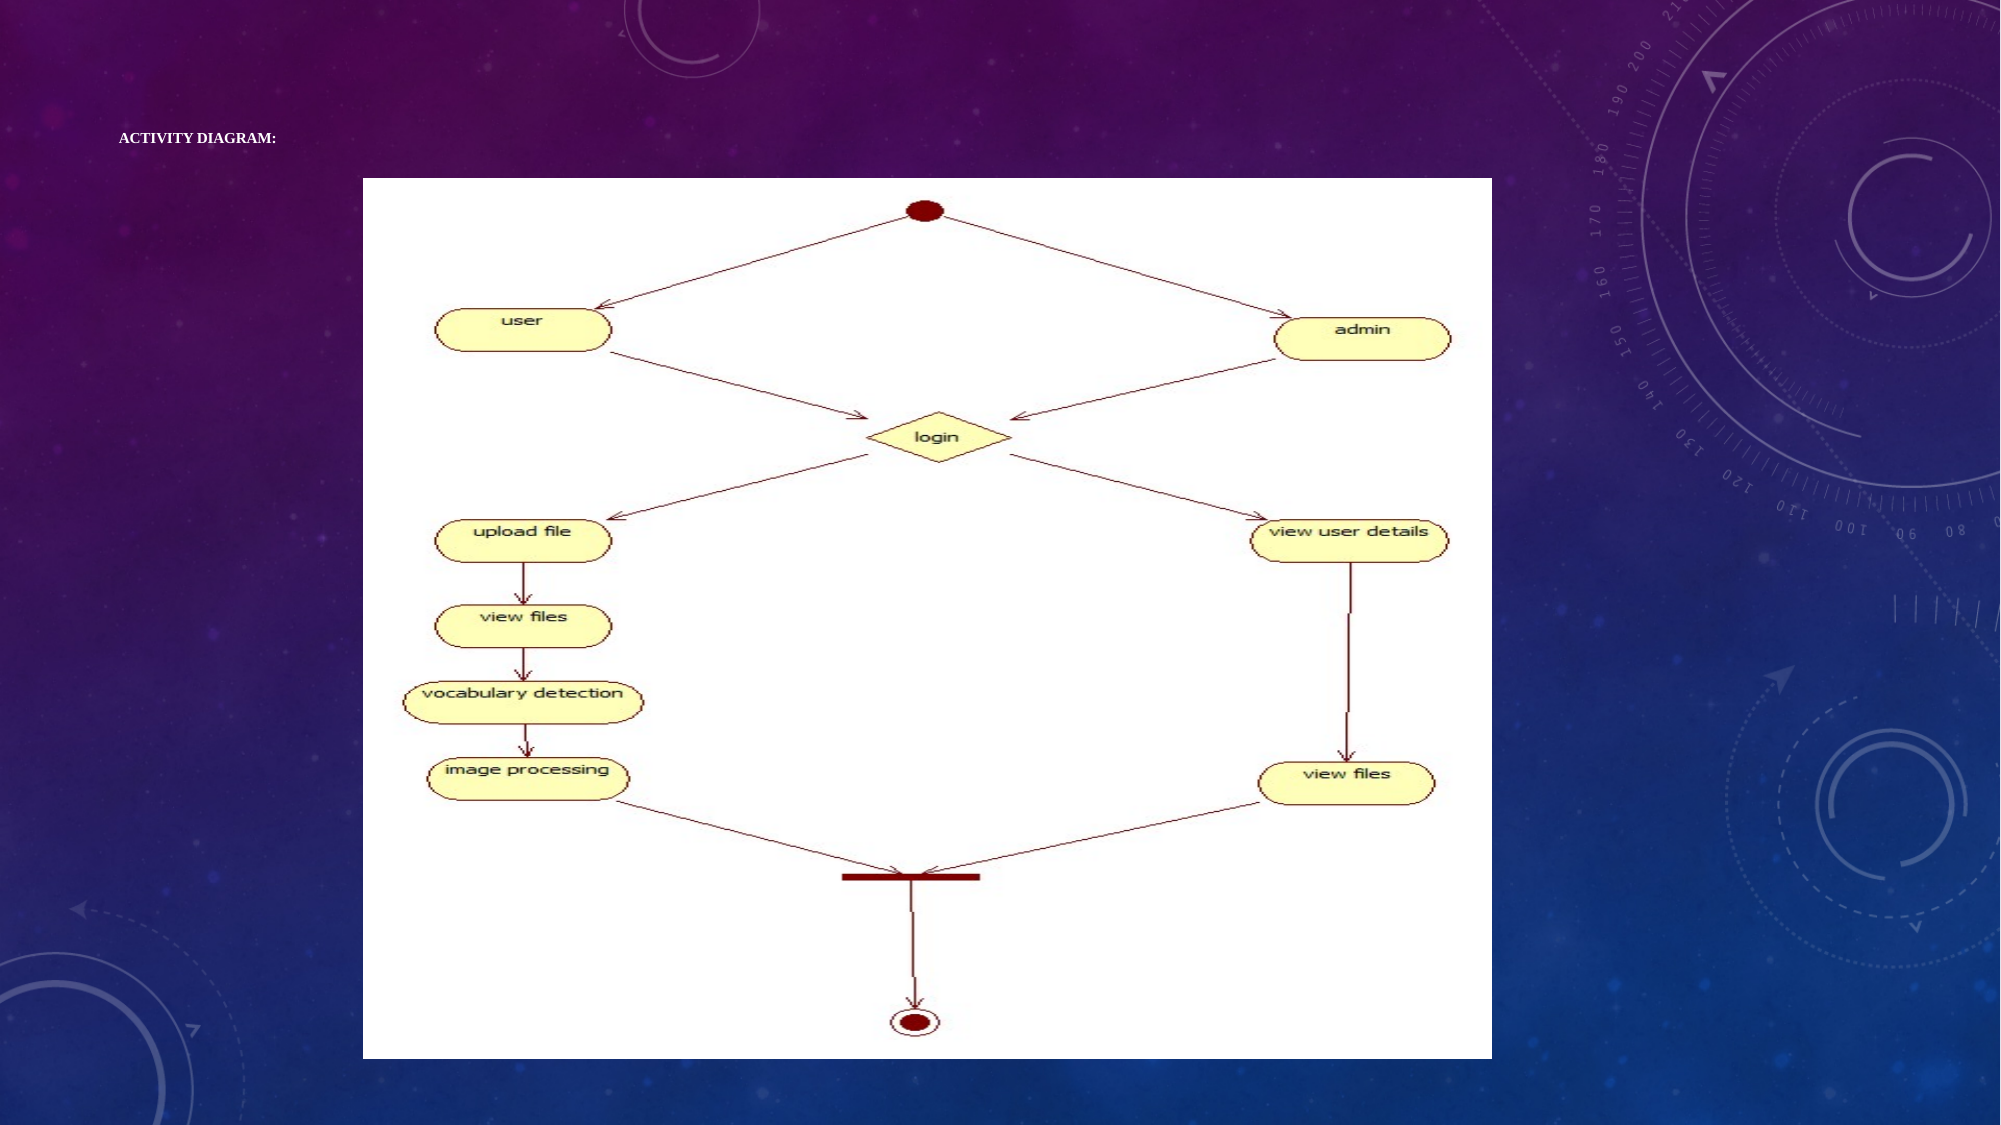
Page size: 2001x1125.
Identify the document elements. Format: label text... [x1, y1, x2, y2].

picture [0, 0, 2001, 1125]
title Activity Diagram: [96, 120, 1759, 169]
